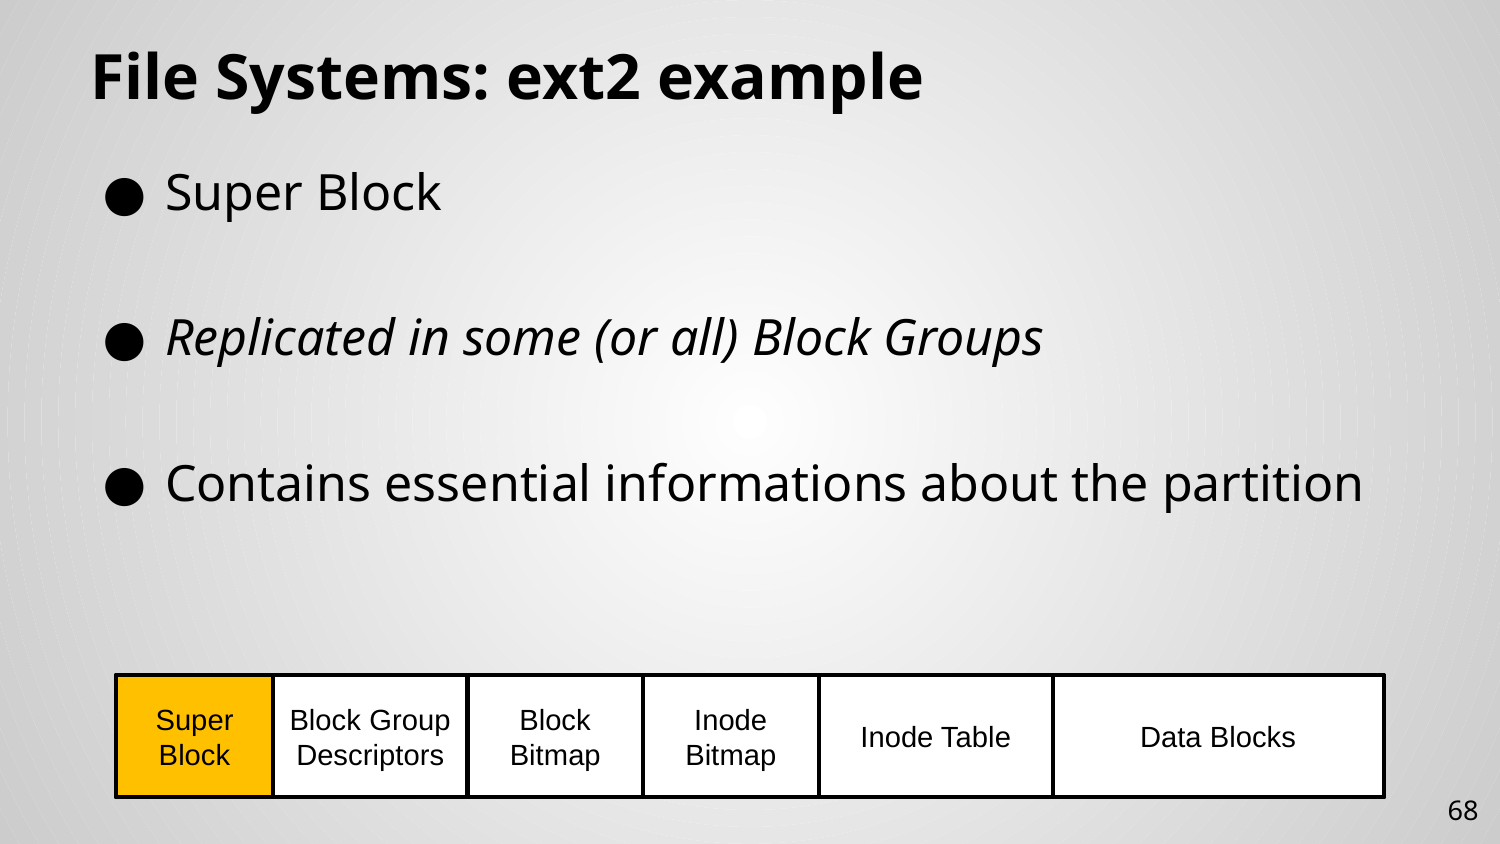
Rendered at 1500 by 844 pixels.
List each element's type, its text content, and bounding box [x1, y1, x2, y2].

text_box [115, 674, 1384, 798]
title File Systems: ext2 example [75, 33, 1425, 128]
list Super Block Replicated in some (or all) Block Groups Contains essential informations about the partition [75, 145, 1425, 808]
slide_number 68 [1403, 779, 1494, 844]
